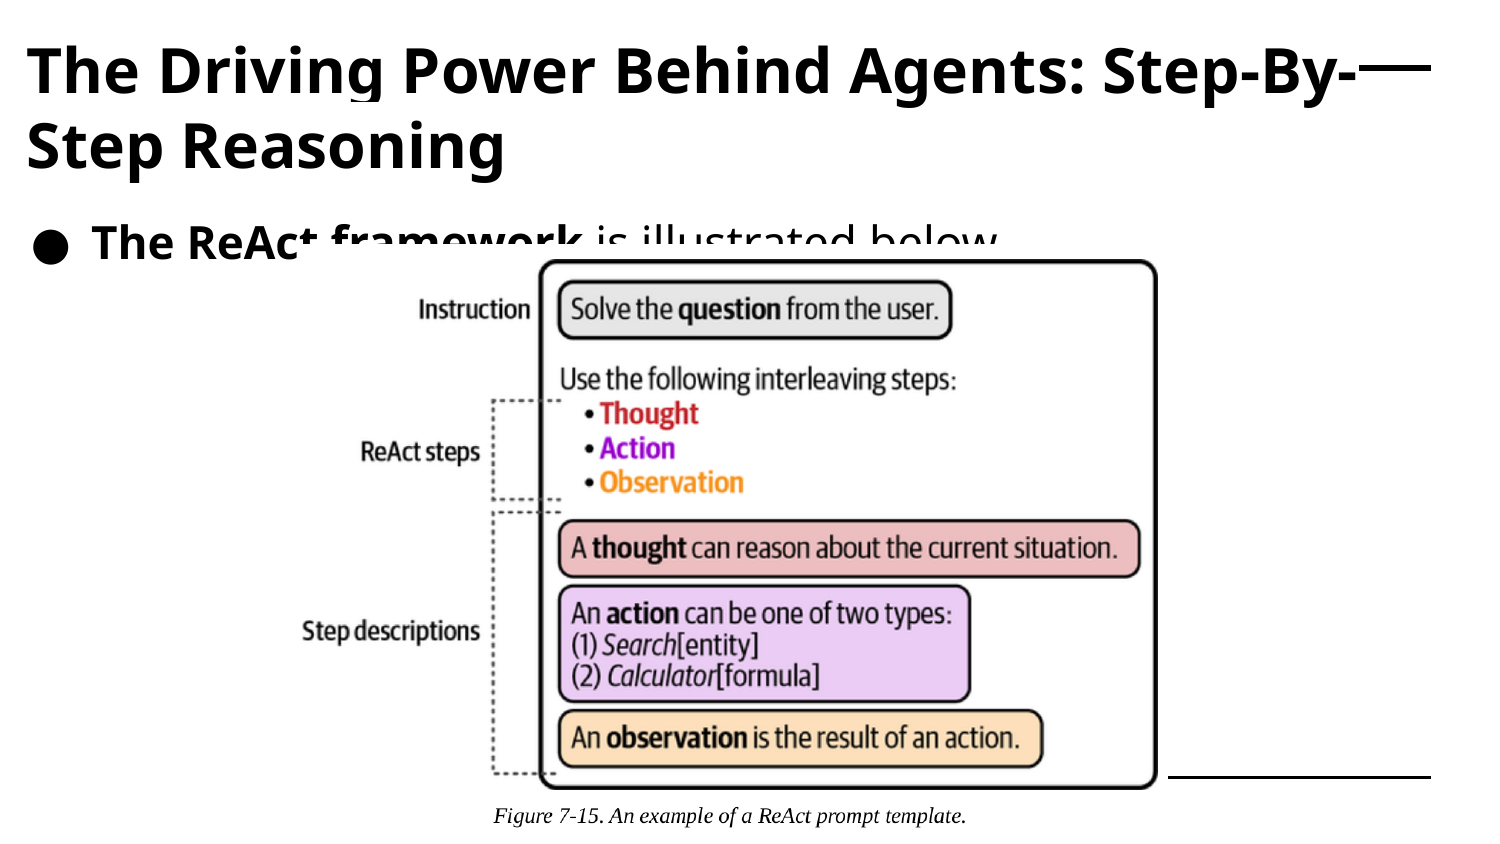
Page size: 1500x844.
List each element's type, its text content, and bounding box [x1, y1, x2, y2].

text_box The ReAct framework is illustrated below [1, 171, 1490, 837]
title The Driving Power Behind Agents: Step-By-Step Reasoning [11, 16, 1500, 181]
picture [297, 243, 1168, 829]
